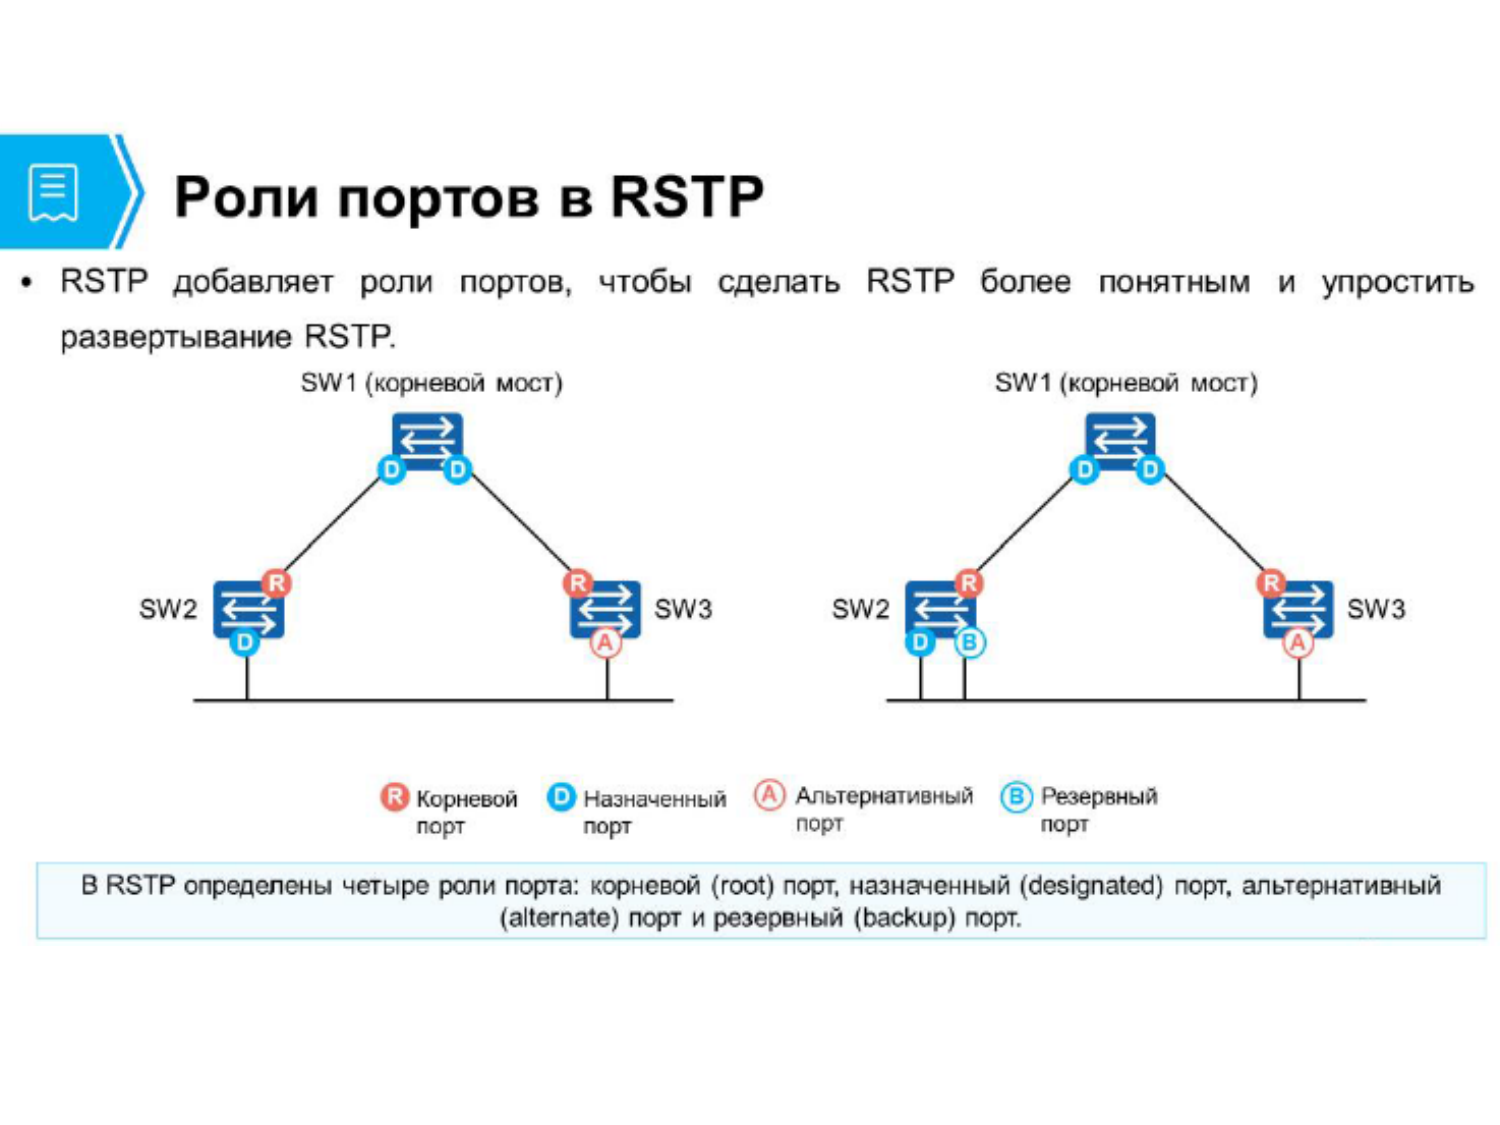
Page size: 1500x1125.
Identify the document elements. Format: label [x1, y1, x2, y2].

list [0, 121, 1500, 946]
